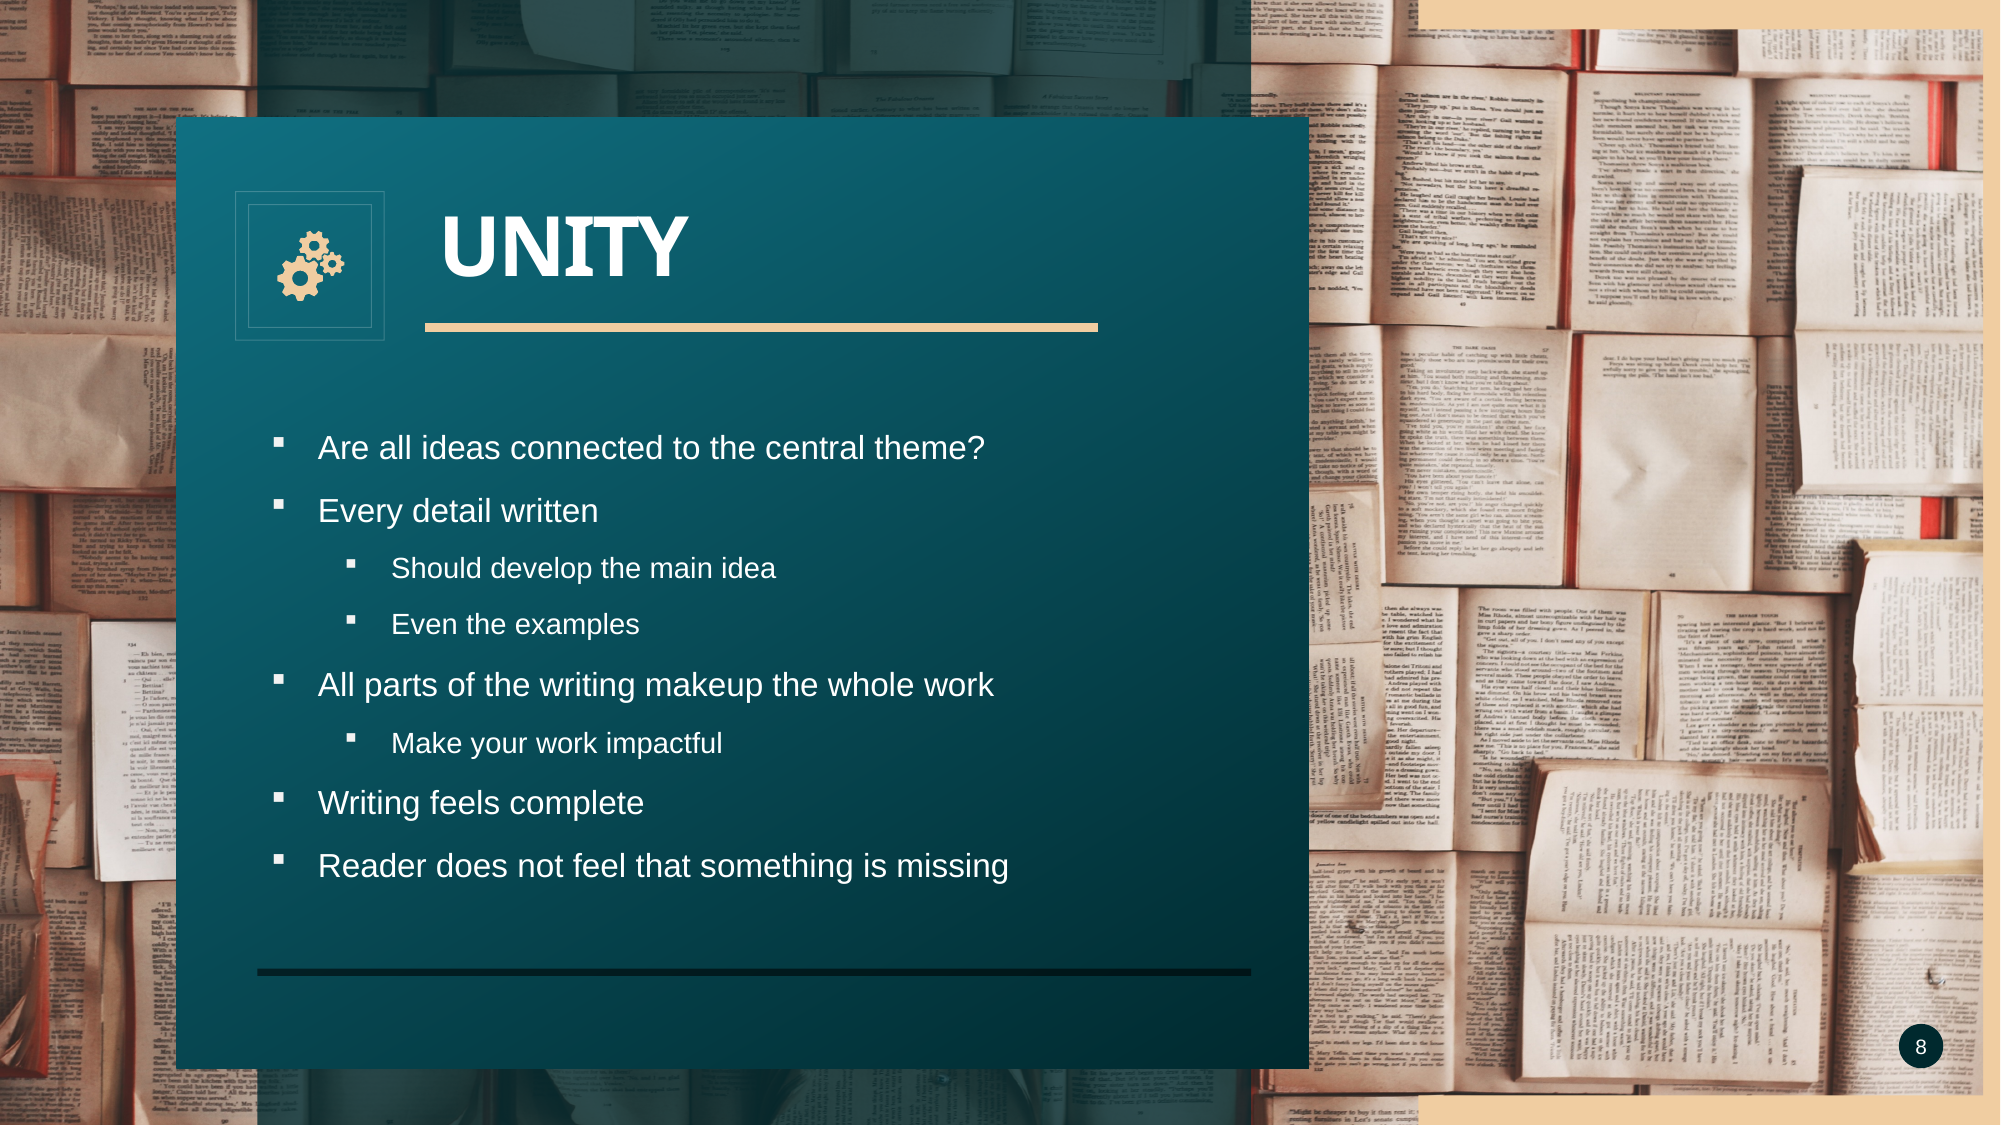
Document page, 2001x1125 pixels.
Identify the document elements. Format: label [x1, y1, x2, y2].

picture [0, 0, 1984, 1125]
text_box [277, 230, 345, 301]
text_box [235, 191, 385, 341]
